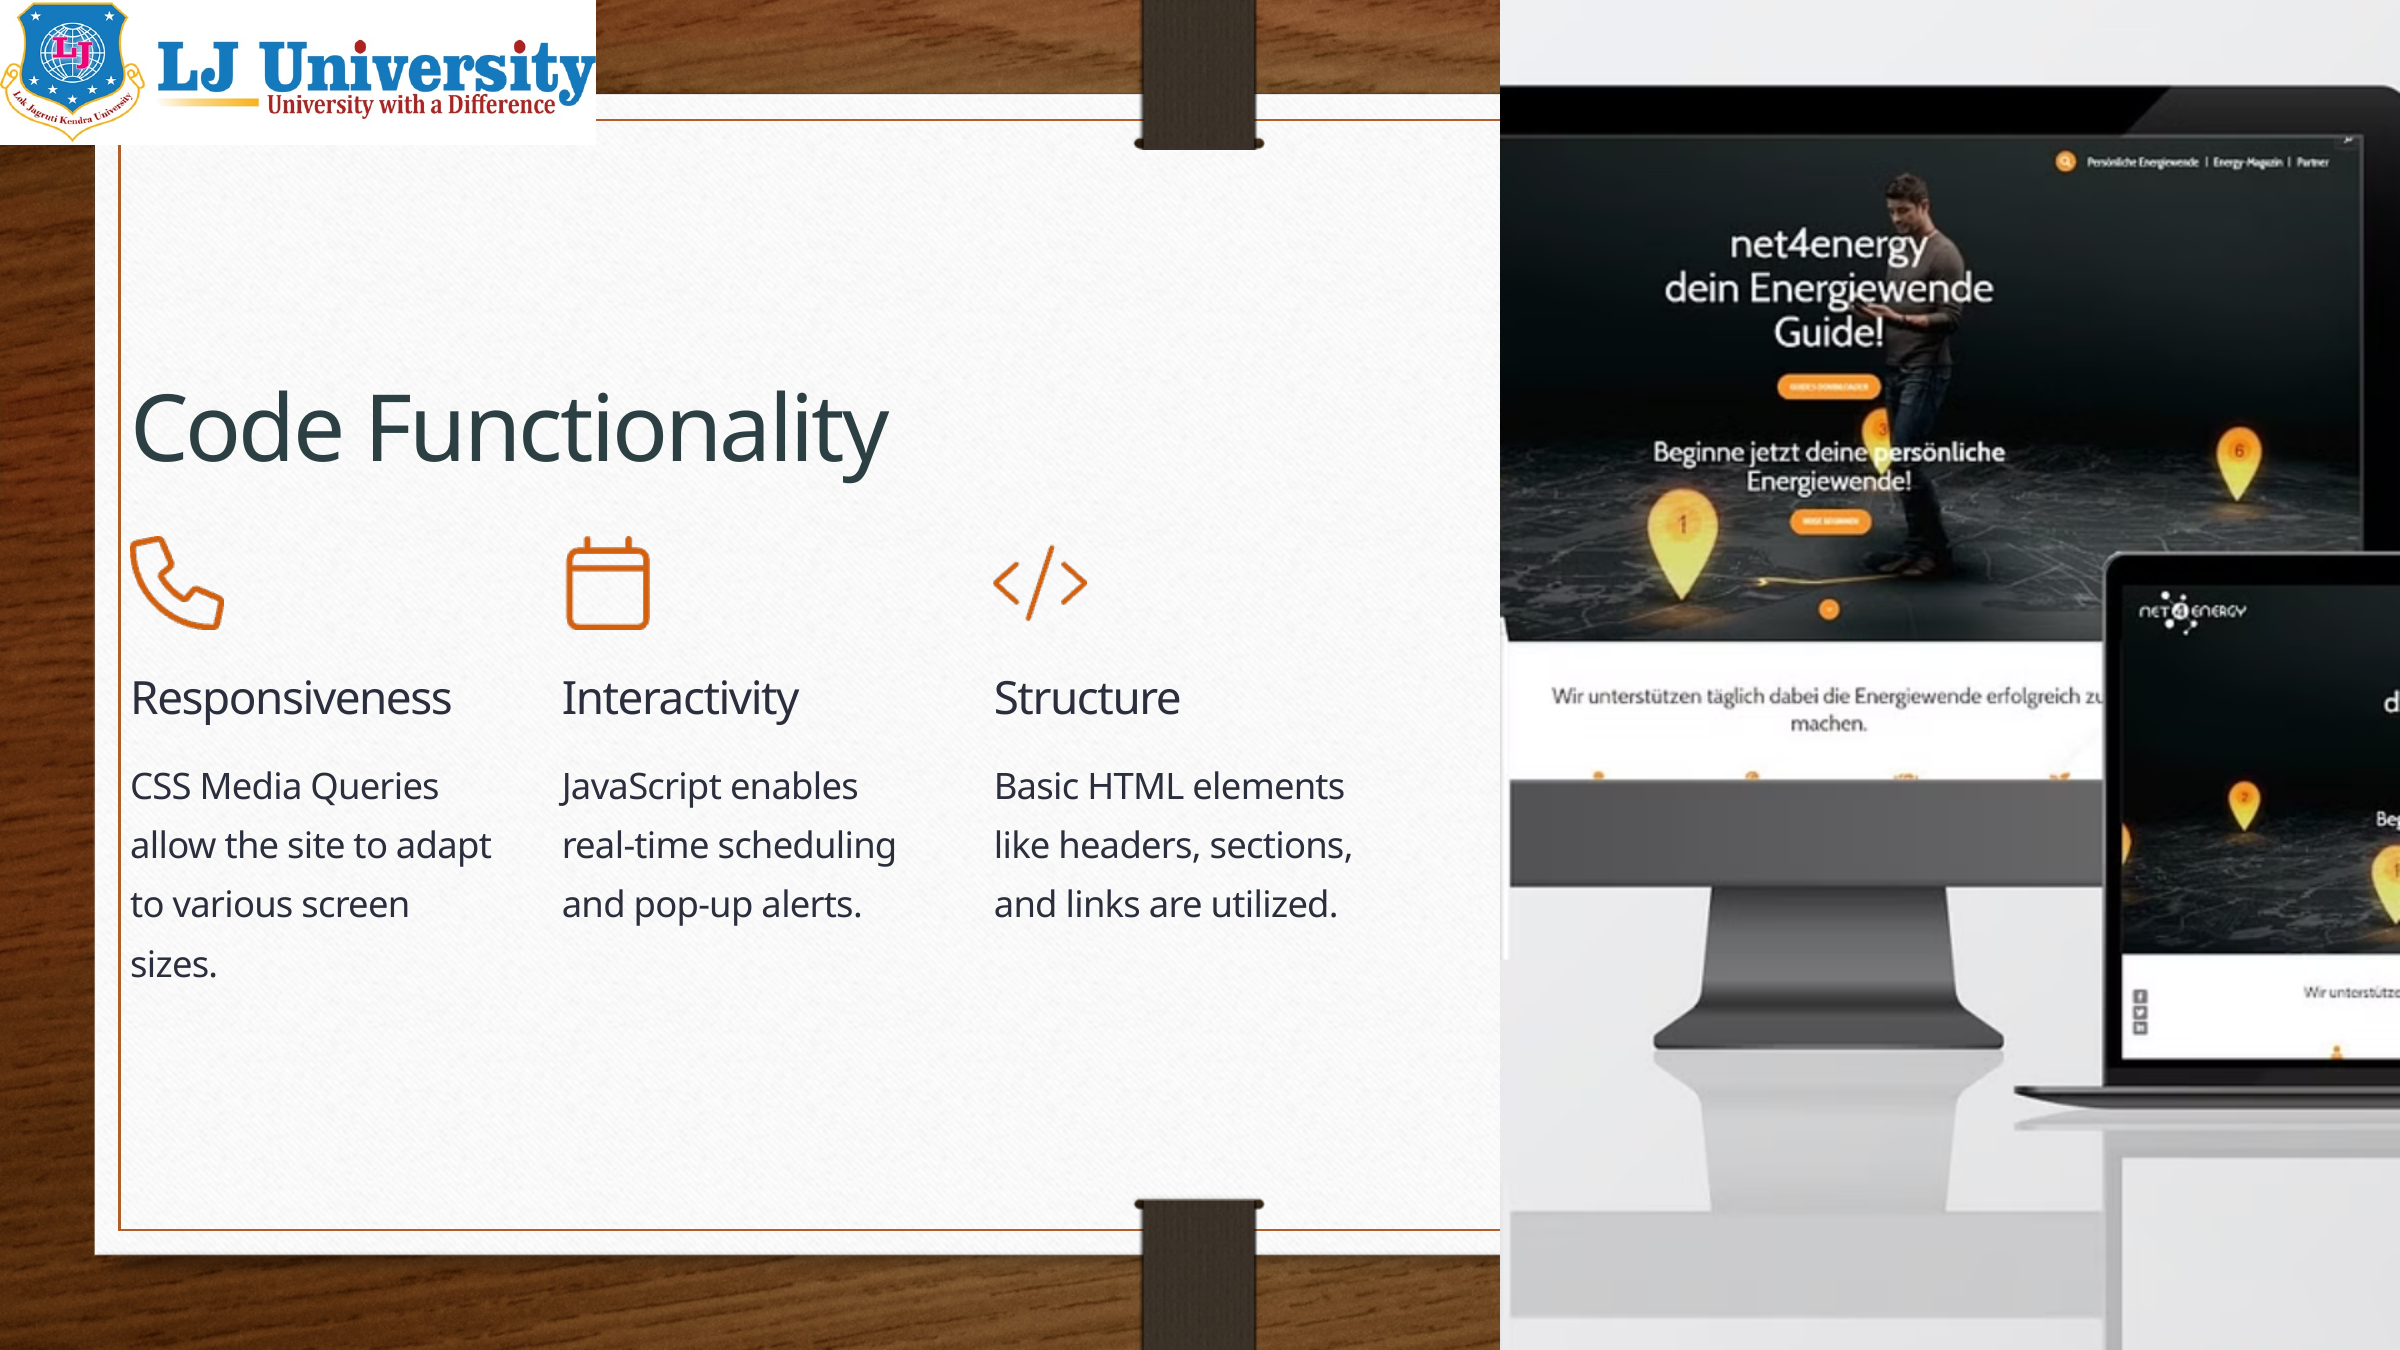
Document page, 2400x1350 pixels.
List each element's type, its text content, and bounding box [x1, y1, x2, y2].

text_box Structure [993, 666, 1370, 725]
picture [0, 0, 2400, 1350]
text_box CSS Media Queries allow the site to adapt to various screen sizes. [130, 747, 507, 986]
text_box Interactivity [561, 666, 938, 725]
text_box Code Functionality [130, 364, 1061, 481]
picture [1139, 1201, 1257, 1350]
text_box Basic HTML elements like headers, sections, and links are utilized. [993, 747, 1370, 926]
text_box JavaScript enables real-time scheduling and pop-up alerts. [561, 747, 938, 926]
text_box Responsiveness [130, 666, 507, 725]
